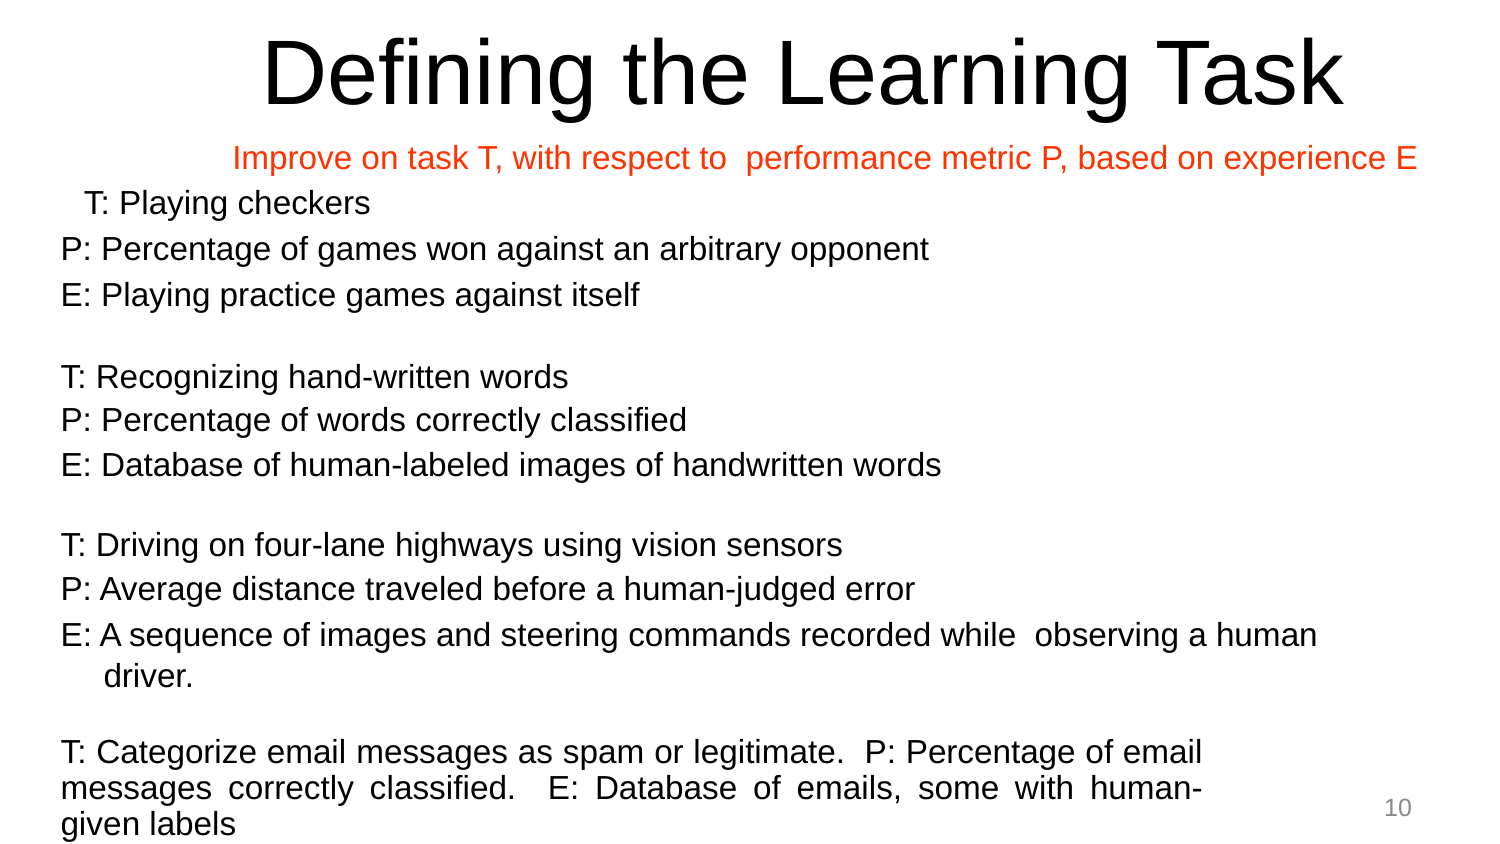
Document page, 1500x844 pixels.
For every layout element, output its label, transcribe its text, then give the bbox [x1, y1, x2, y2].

text_box Improve on task T, with respect to performance metric P, based on experience E T: Playing checkers P: Percentage of games won against an arbitrary opponent E: Playing practice games against itself T: Recognizing hand-written words P: Percentage of words correctly classified E: Database of human-labeled images of handwritten words T: Driving on four-lane highways using vision sensors P: Average distance traveled before a human-judged error E: A sequence of images and steering commands recorded while observing a human driver. T: Categorize email messages as spam or legitimate. P: Percentage of email messages correctly classified. E: Database of emails, some with human-given labels [58, 128, 1488, 843]
title Defining the Learning Task [258, 11, 1416, 128]
